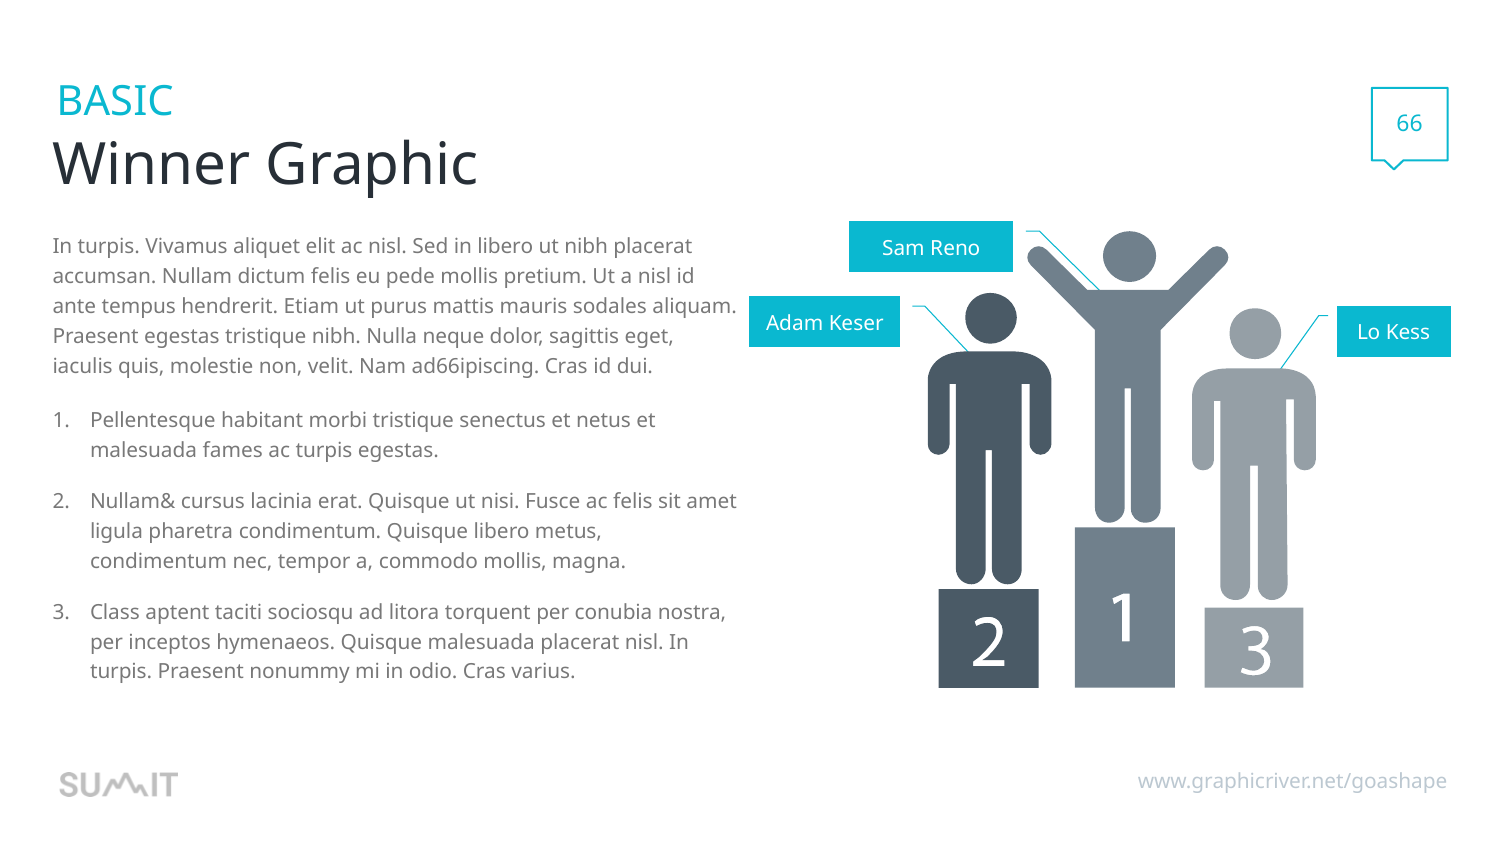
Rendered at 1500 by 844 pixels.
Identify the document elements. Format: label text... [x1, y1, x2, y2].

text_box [927, 231, 1316, 688]
subtitle In turpis. Vivamus aliquet elit ac nisl. Sed in libero ut nibh placerat accumsan. Nullam dictum felis eu pede mollis pretium. Ut a nisl id ante tempus hendrerit. Etiam ut purus mattis mauris sodales aliquam. Praesent egestas tristique nibh. Nulla neque dolor, sagittis eget, iaculis quis, molestie non, velit. Nam ad66ipiscing. Cras id dui. Pellentesque habitant morbi tristique senectus et netus et malesuada fames ac turpis egestas. Nullam& cursus lacinia erat. Quisque ut nisi. Fusce ac felis sit amet ligula pharetra condimentum. Quisque libero metus, condimentum nec, tempor a, commodo mollis, magna. Class aptent taciti sociosqu ad litora torquent per conubia nostra, per inceptos hymenaeos. Quisque malesuada placerat nisl. In turpis. Praesent nonummy mi in odio. Cras varius. [41, 221, 750, 697]
text_box Sam Reno [849, 221, 1013, 272]
slide_number 66 [1370, 86, 1449, 171]
text_box Adam Keser [750, 296, 900, 347]
title Winner Graphic [41, 134, 1338, 197]
text_box Lo Kess [1337, 306, 1451, 357]
footer www.graphicriver.net/goashape [750, 771, 1459, 797]
